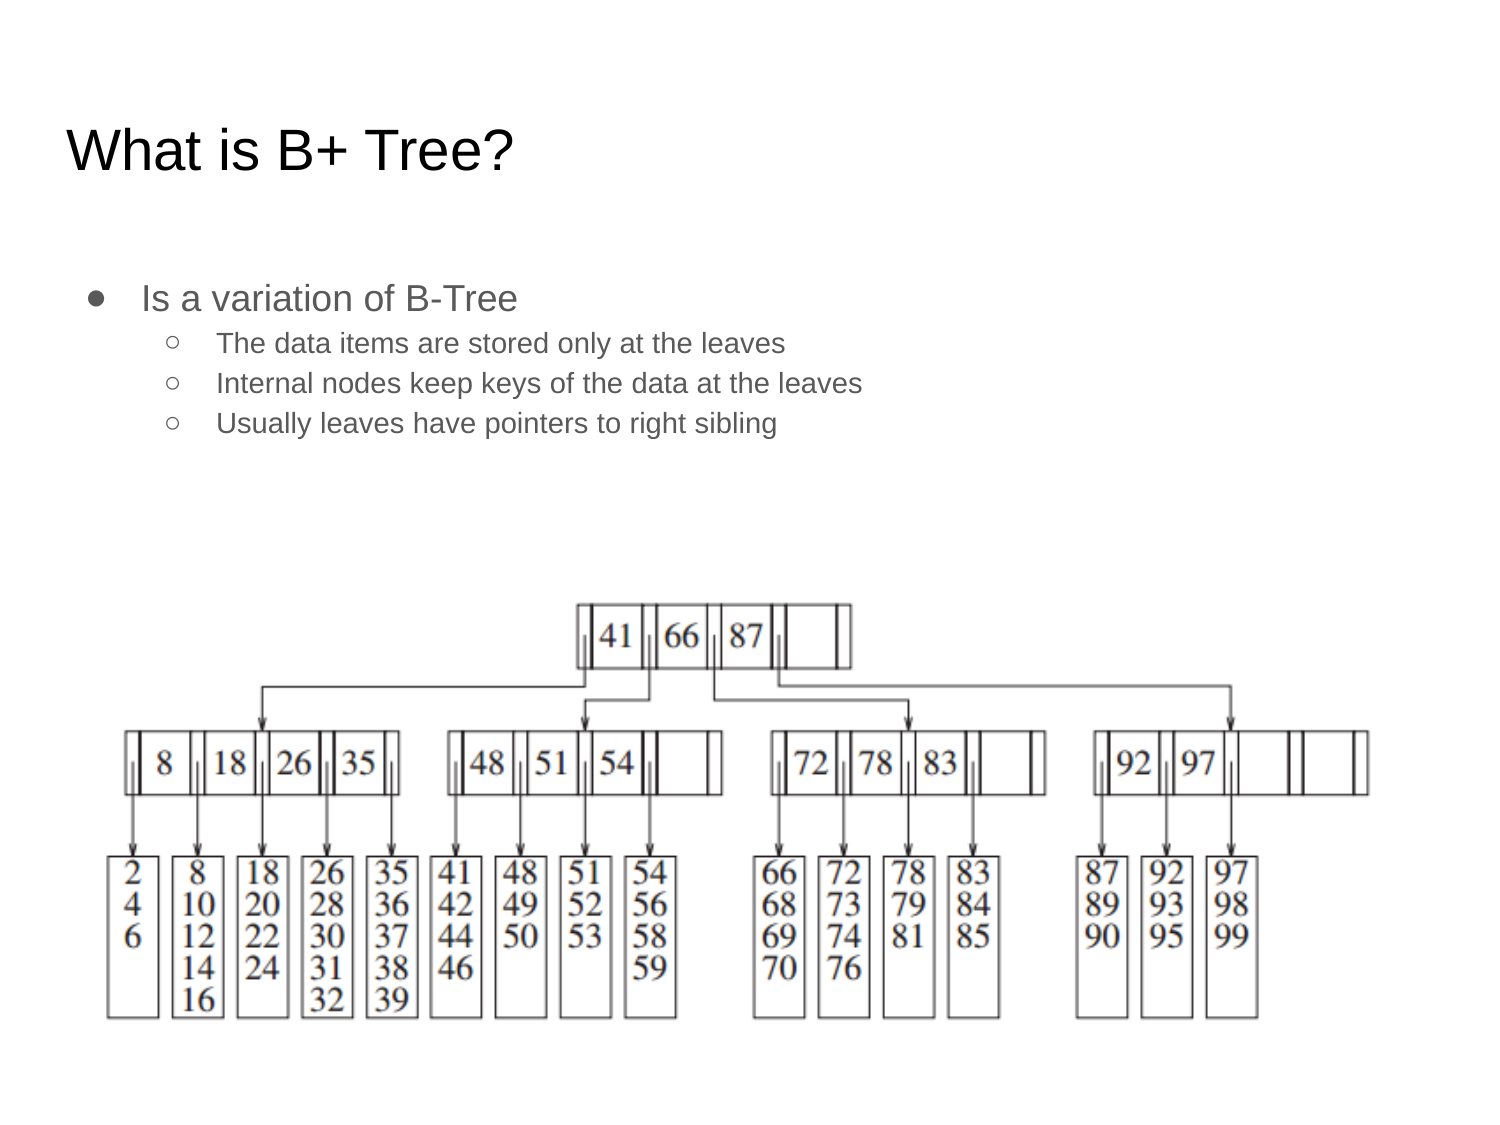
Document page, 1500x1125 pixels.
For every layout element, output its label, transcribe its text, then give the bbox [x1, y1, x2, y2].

picture [74, 568, 1426, 1038]
list Is a variation of B-Tree The data items are stored only at the leaves Internal nodes keep keys of the data at the leaves Usually leaves have pointers to right sibling [51, 252, 1449, 1000]
title What is B+ Tree? [51, 97, 1449, 223]
